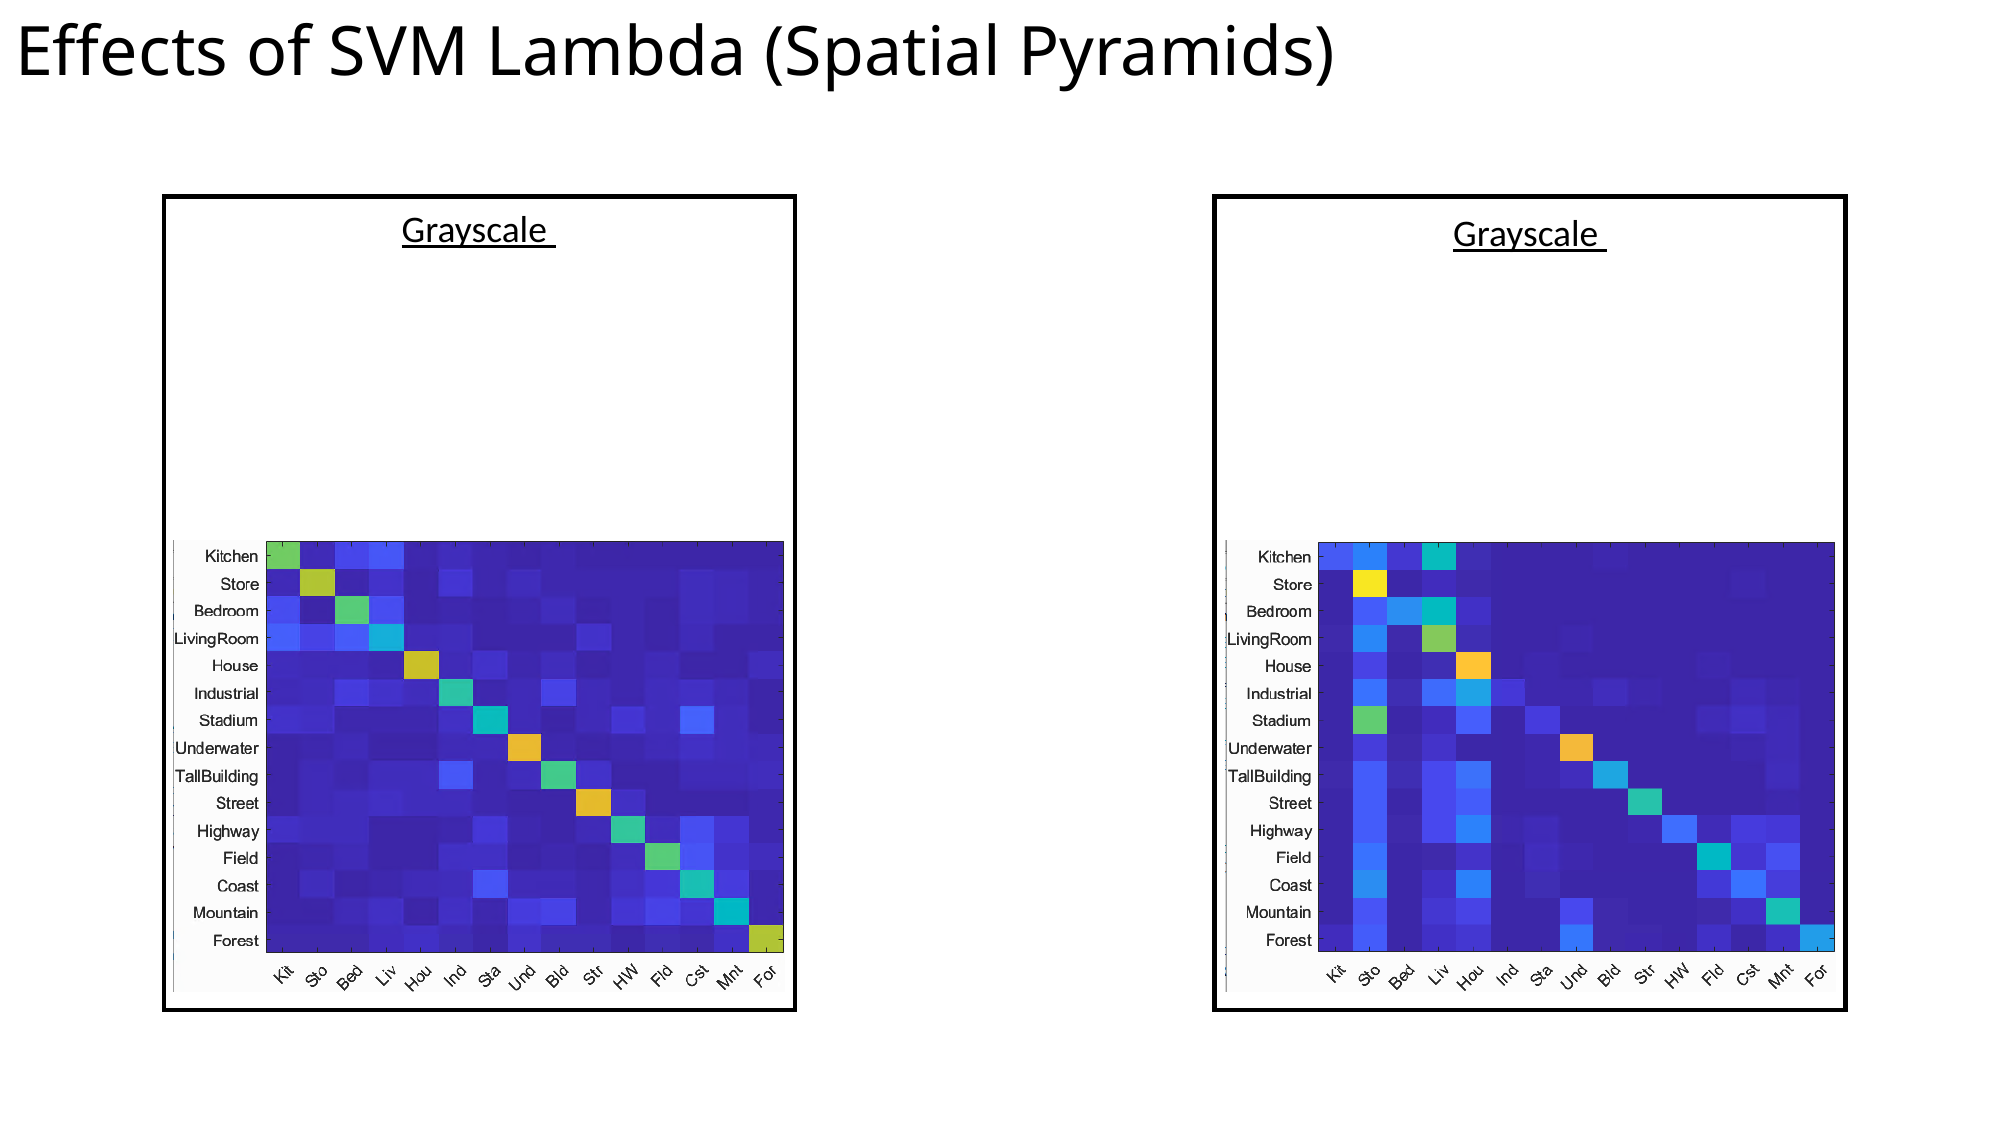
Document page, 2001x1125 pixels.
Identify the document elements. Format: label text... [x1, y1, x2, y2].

picture [173, 540, 785, 992]
title Effects of SVM Lambda (Spatial Pyramids) [0, 0, 1423, 106]
text_box [163, 196, 796, 1011]
picture [1225, 540, 1836, 992]
text_box [1213, 196, 1847, 1011]
